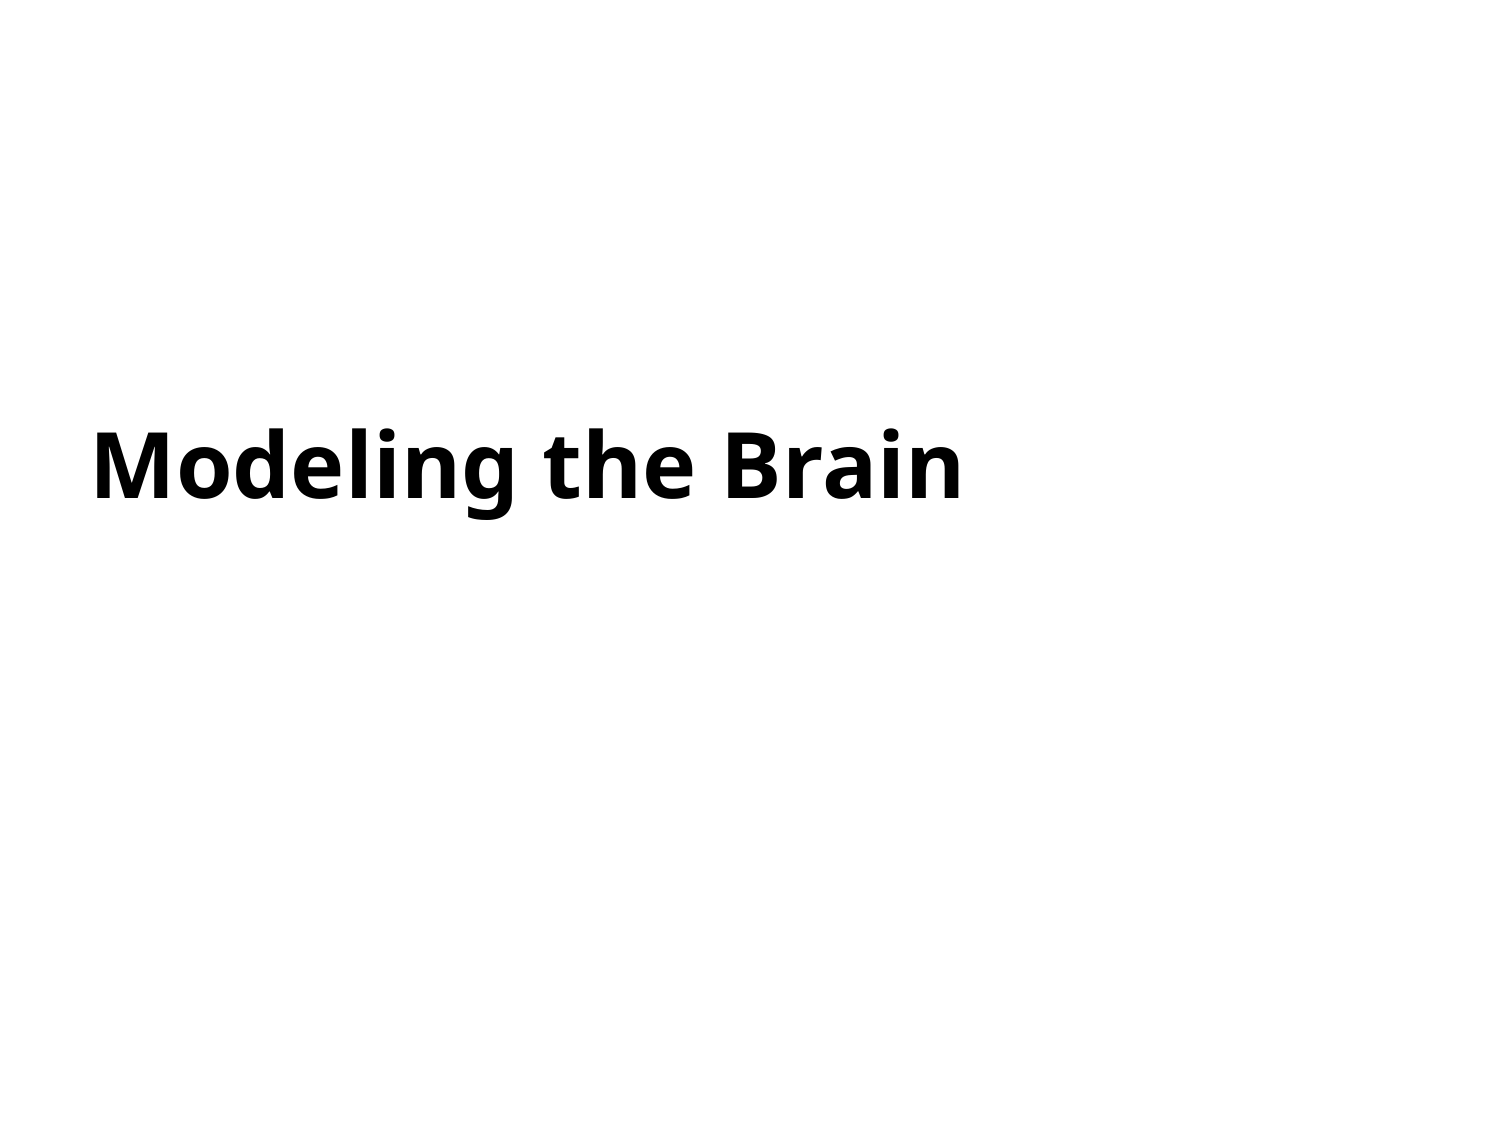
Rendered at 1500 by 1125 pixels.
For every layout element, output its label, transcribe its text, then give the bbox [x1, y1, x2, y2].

title Modeling the Brain [75, 337, 1457, 525]
